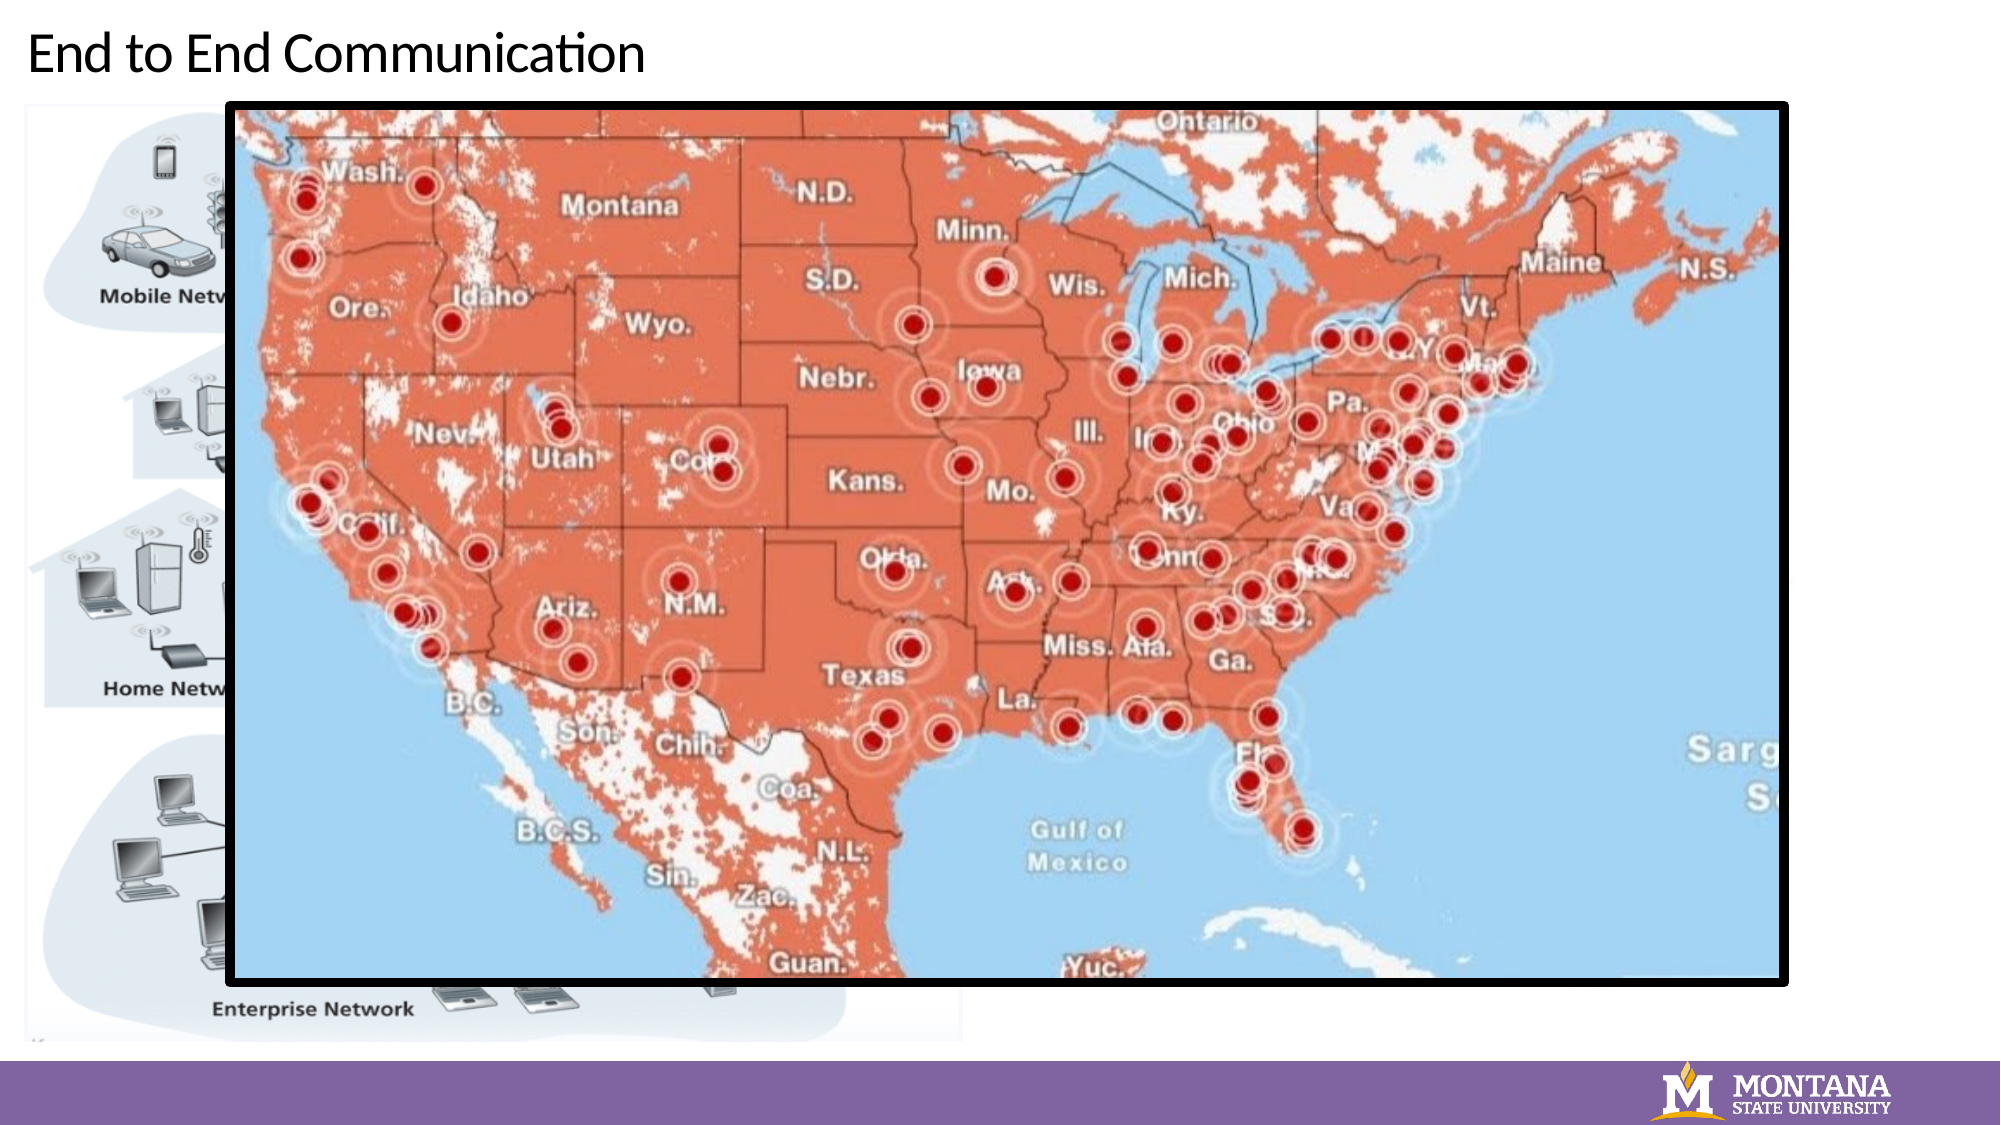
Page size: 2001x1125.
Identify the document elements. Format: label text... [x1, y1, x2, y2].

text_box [0, 1060, 1647, 1125]
text_box End to End Communication [24, 12, 900, 85]
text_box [1892, 1060, 2000, 1125]
picture [24, 104, 1812, 1042]
picture [1649, 1060, 1892, 1122]
